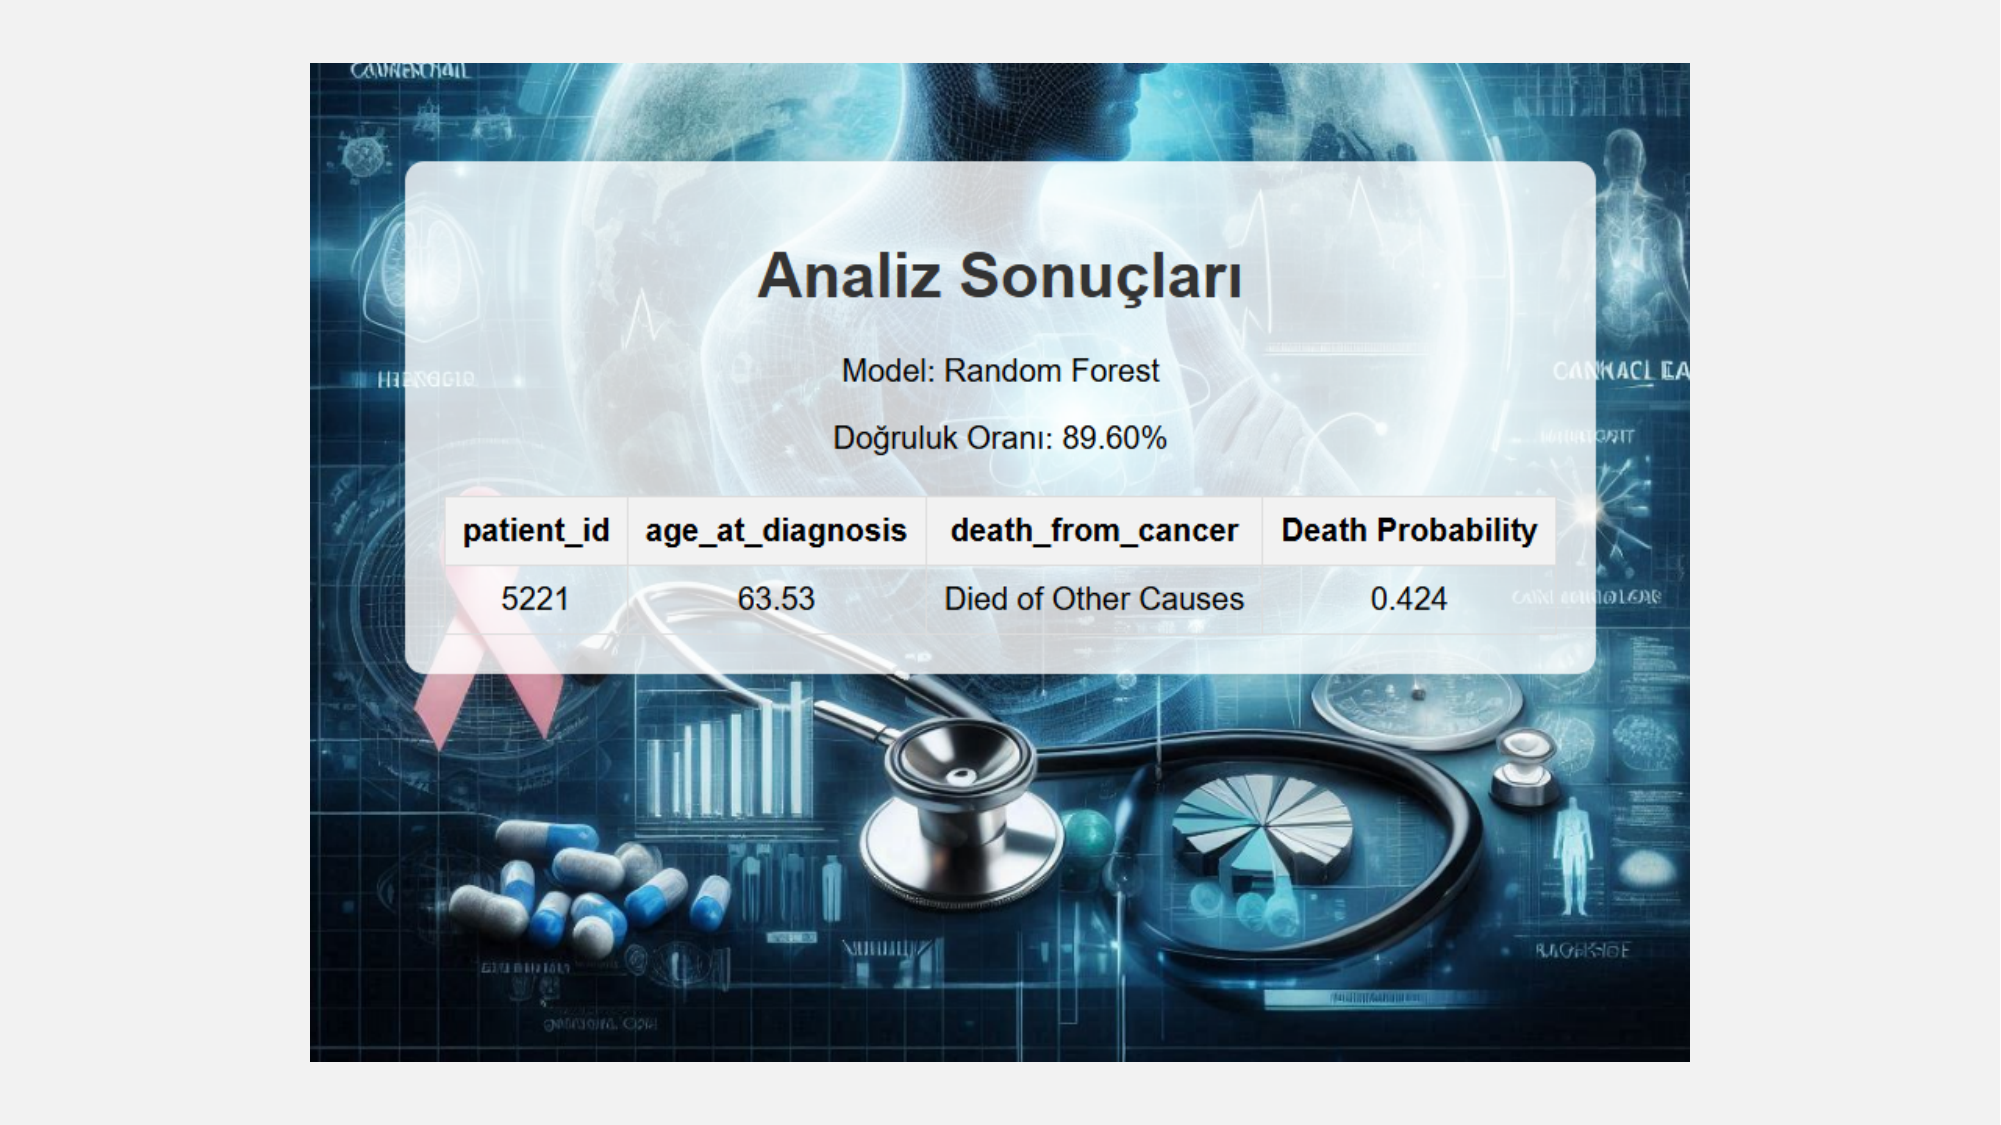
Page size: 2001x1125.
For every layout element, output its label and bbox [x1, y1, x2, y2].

picture [309, 63, 1690, 1062]
